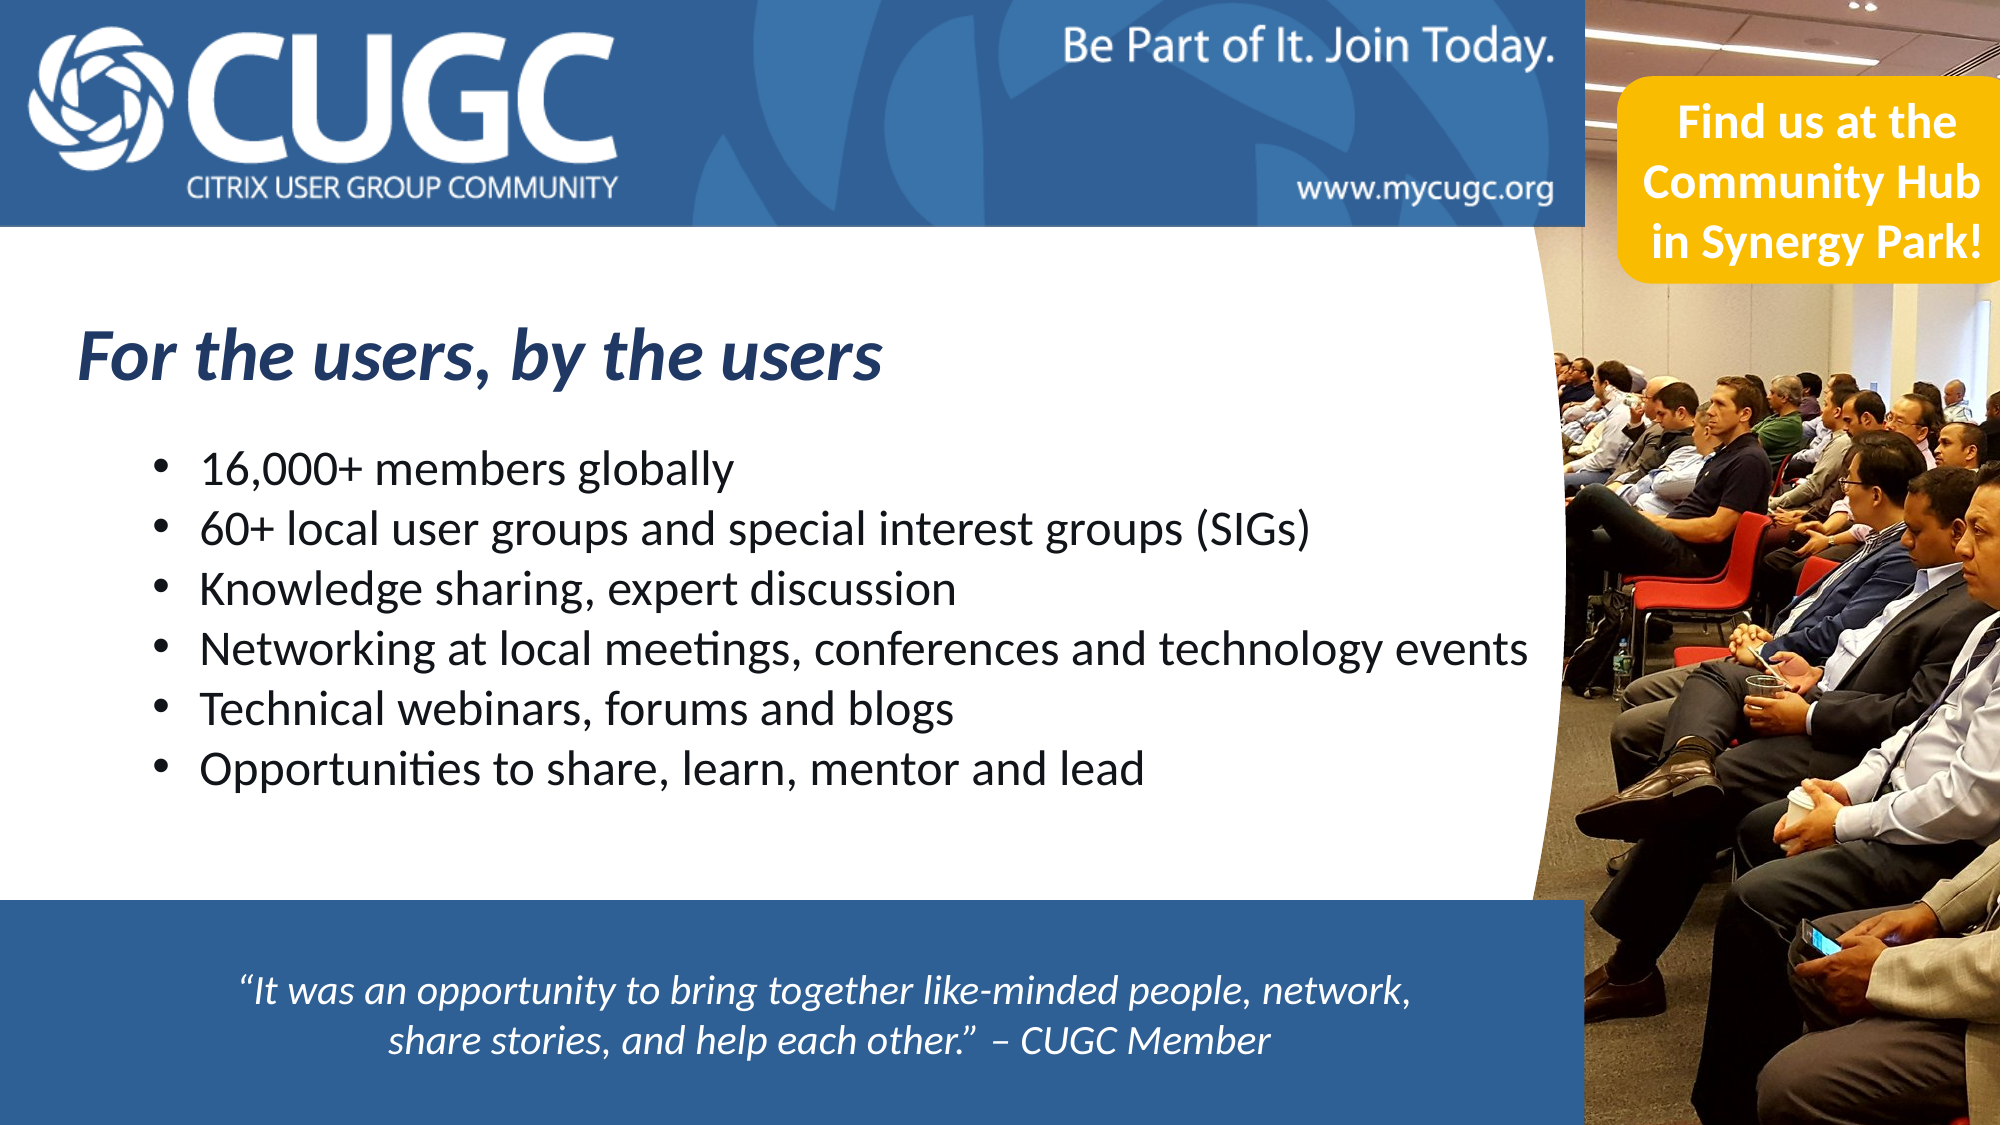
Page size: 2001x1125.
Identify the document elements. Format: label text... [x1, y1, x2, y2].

text_box For the users, by the users 16,000+ members globally 60+ local user groups and special interest groups (SIGs) Knowledge sharing, expert discussion Networking at local meetings, conferences and technology events Technical webinars, forums and blogs Opportunities to share, learn, mentor and lead [62, 297, 1467, 803]
picture [0, 0, 2000, 1125]
text_box “It was an opportunity to bring together like-minded people, network, share stories, and help each other.” – CUGC Member [0, 899, 1467, 1125]
